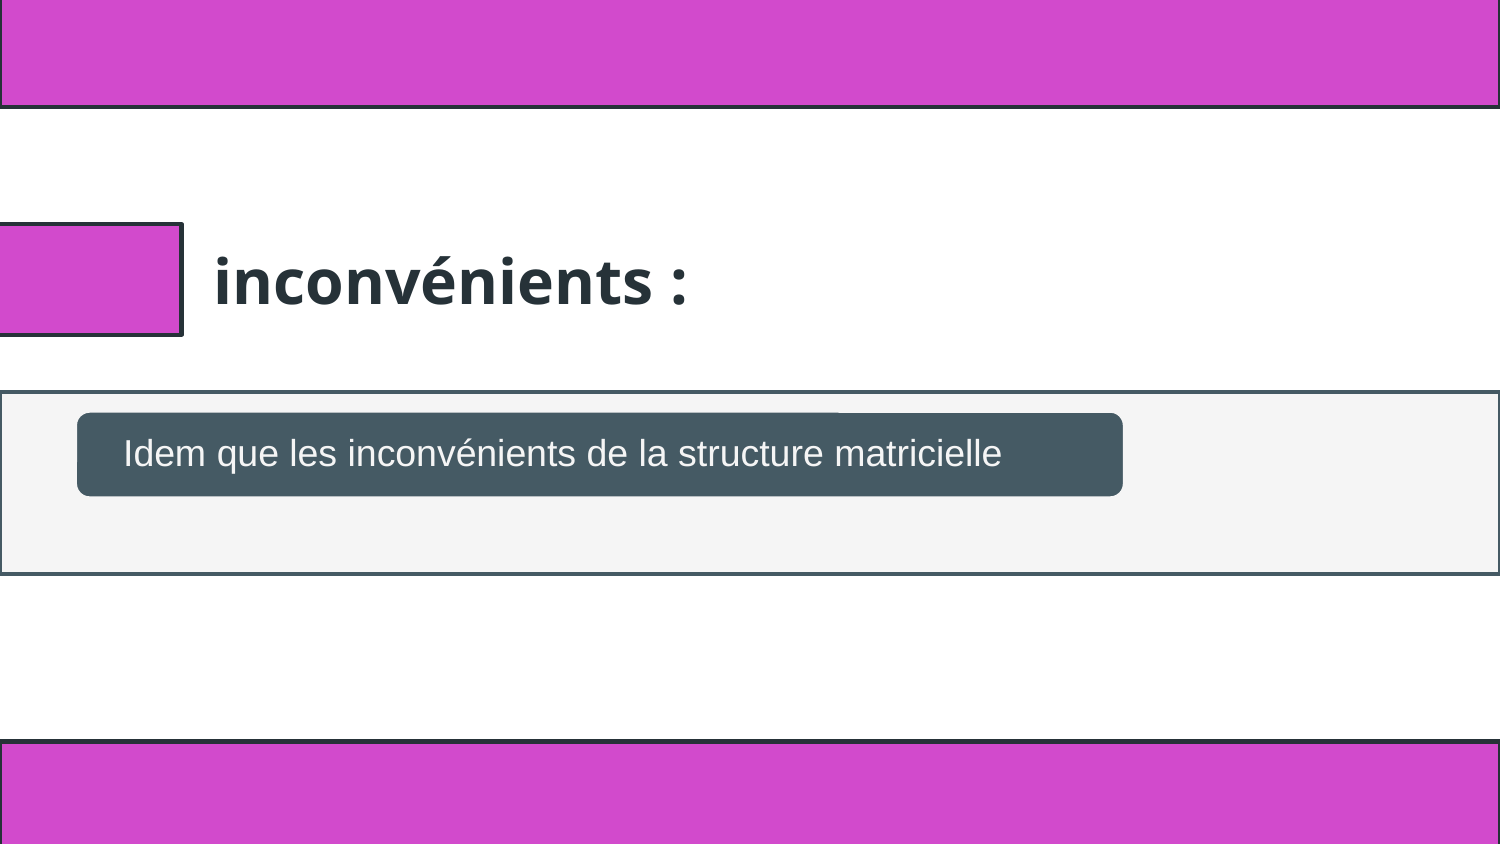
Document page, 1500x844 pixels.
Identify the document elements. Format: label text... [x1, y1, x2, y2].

text_box [0, 0, 1500, 109]
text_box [0, 390, 1500, 575]
text_box [0, 739, 1500, 844]
text_box [0, 222, 184, 337]
title inconvénients : [198, 243, 902, 316]
